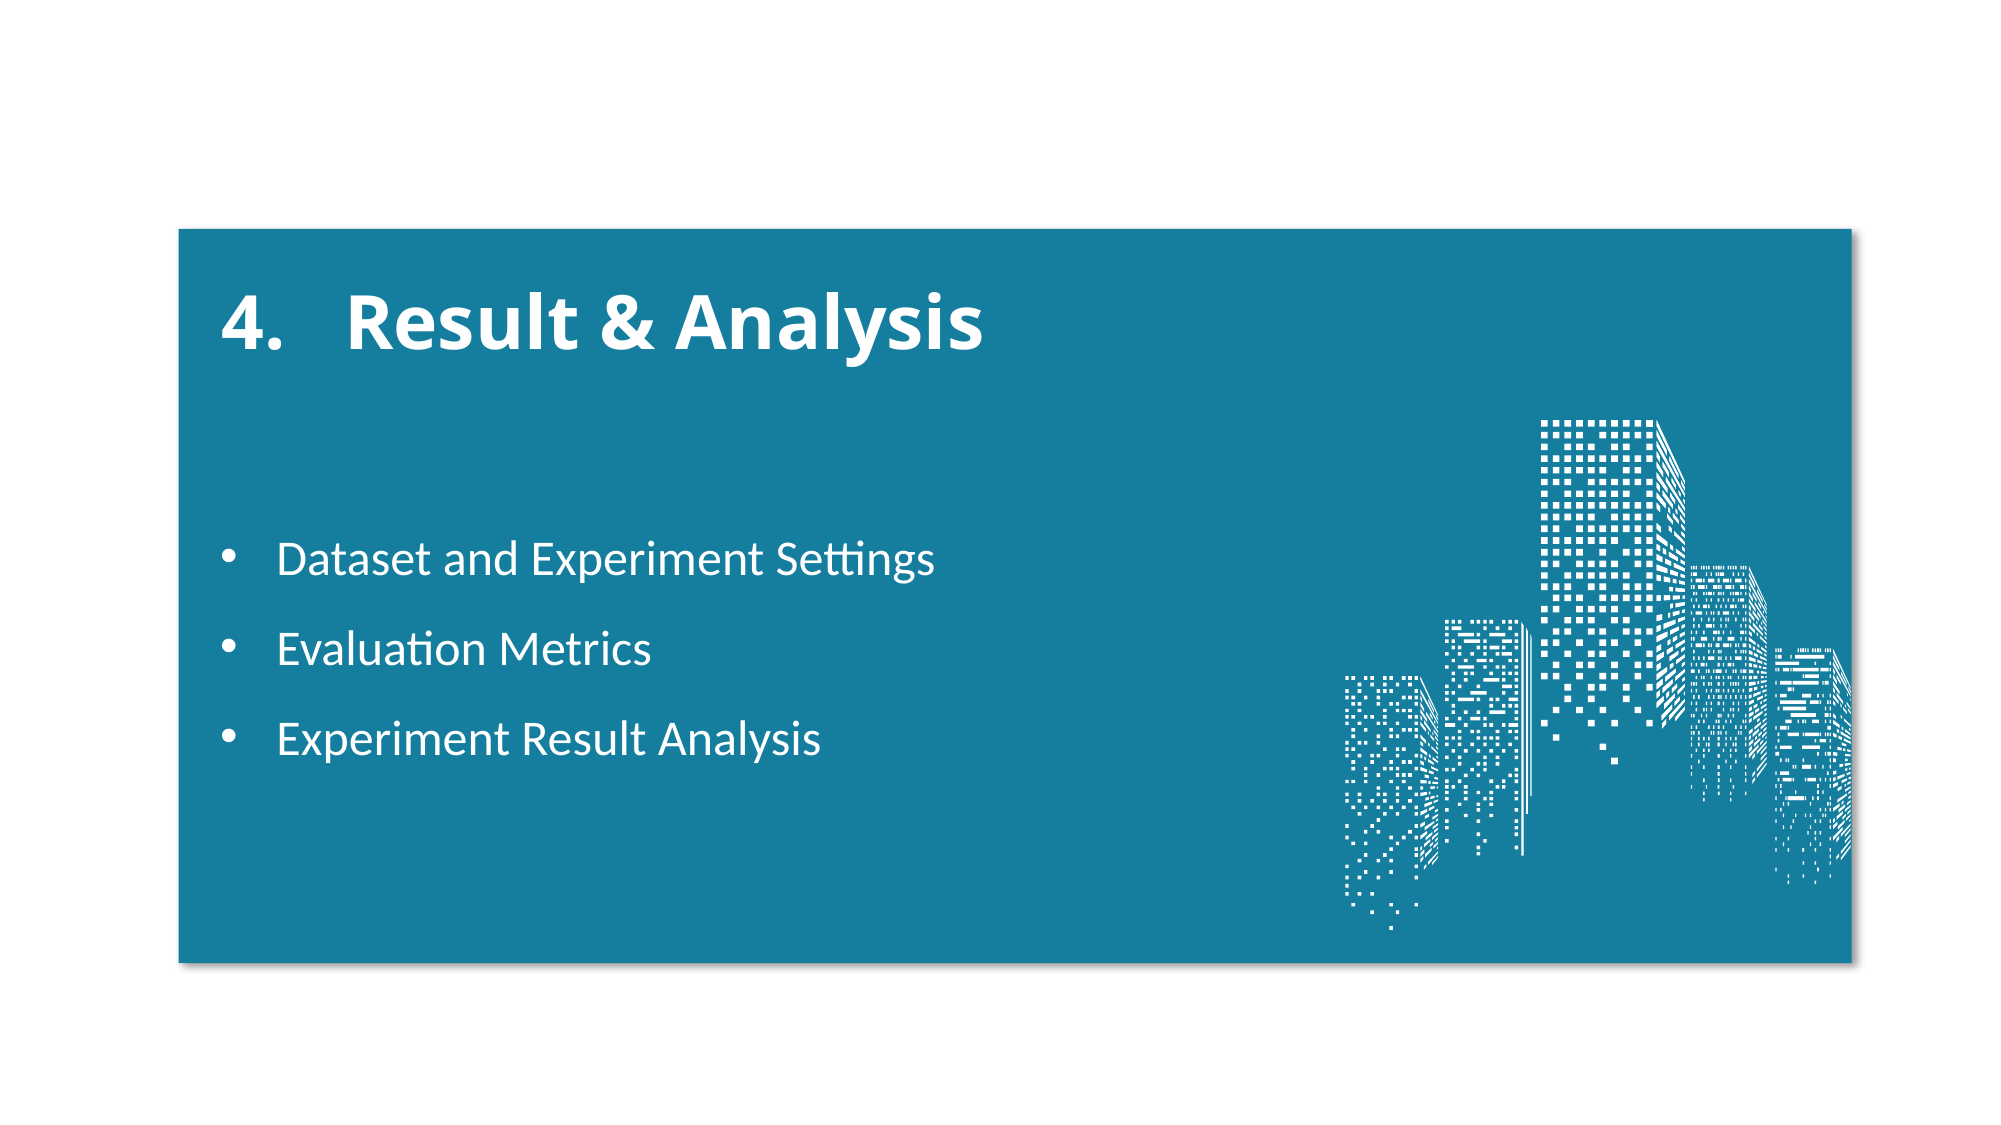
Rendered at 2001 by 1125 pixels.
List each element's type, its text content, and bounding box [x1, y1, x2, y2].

text_box Dataset and Experiment Settings Evaluation Metrics Experiment Result Analysis [205, 488, 1345, 774]
text_box 4. Result & Analysis [206, 267, 1761, 372]
text_box [178, 228, 1853, 964]
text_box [1345, 420, 1851, 930]
